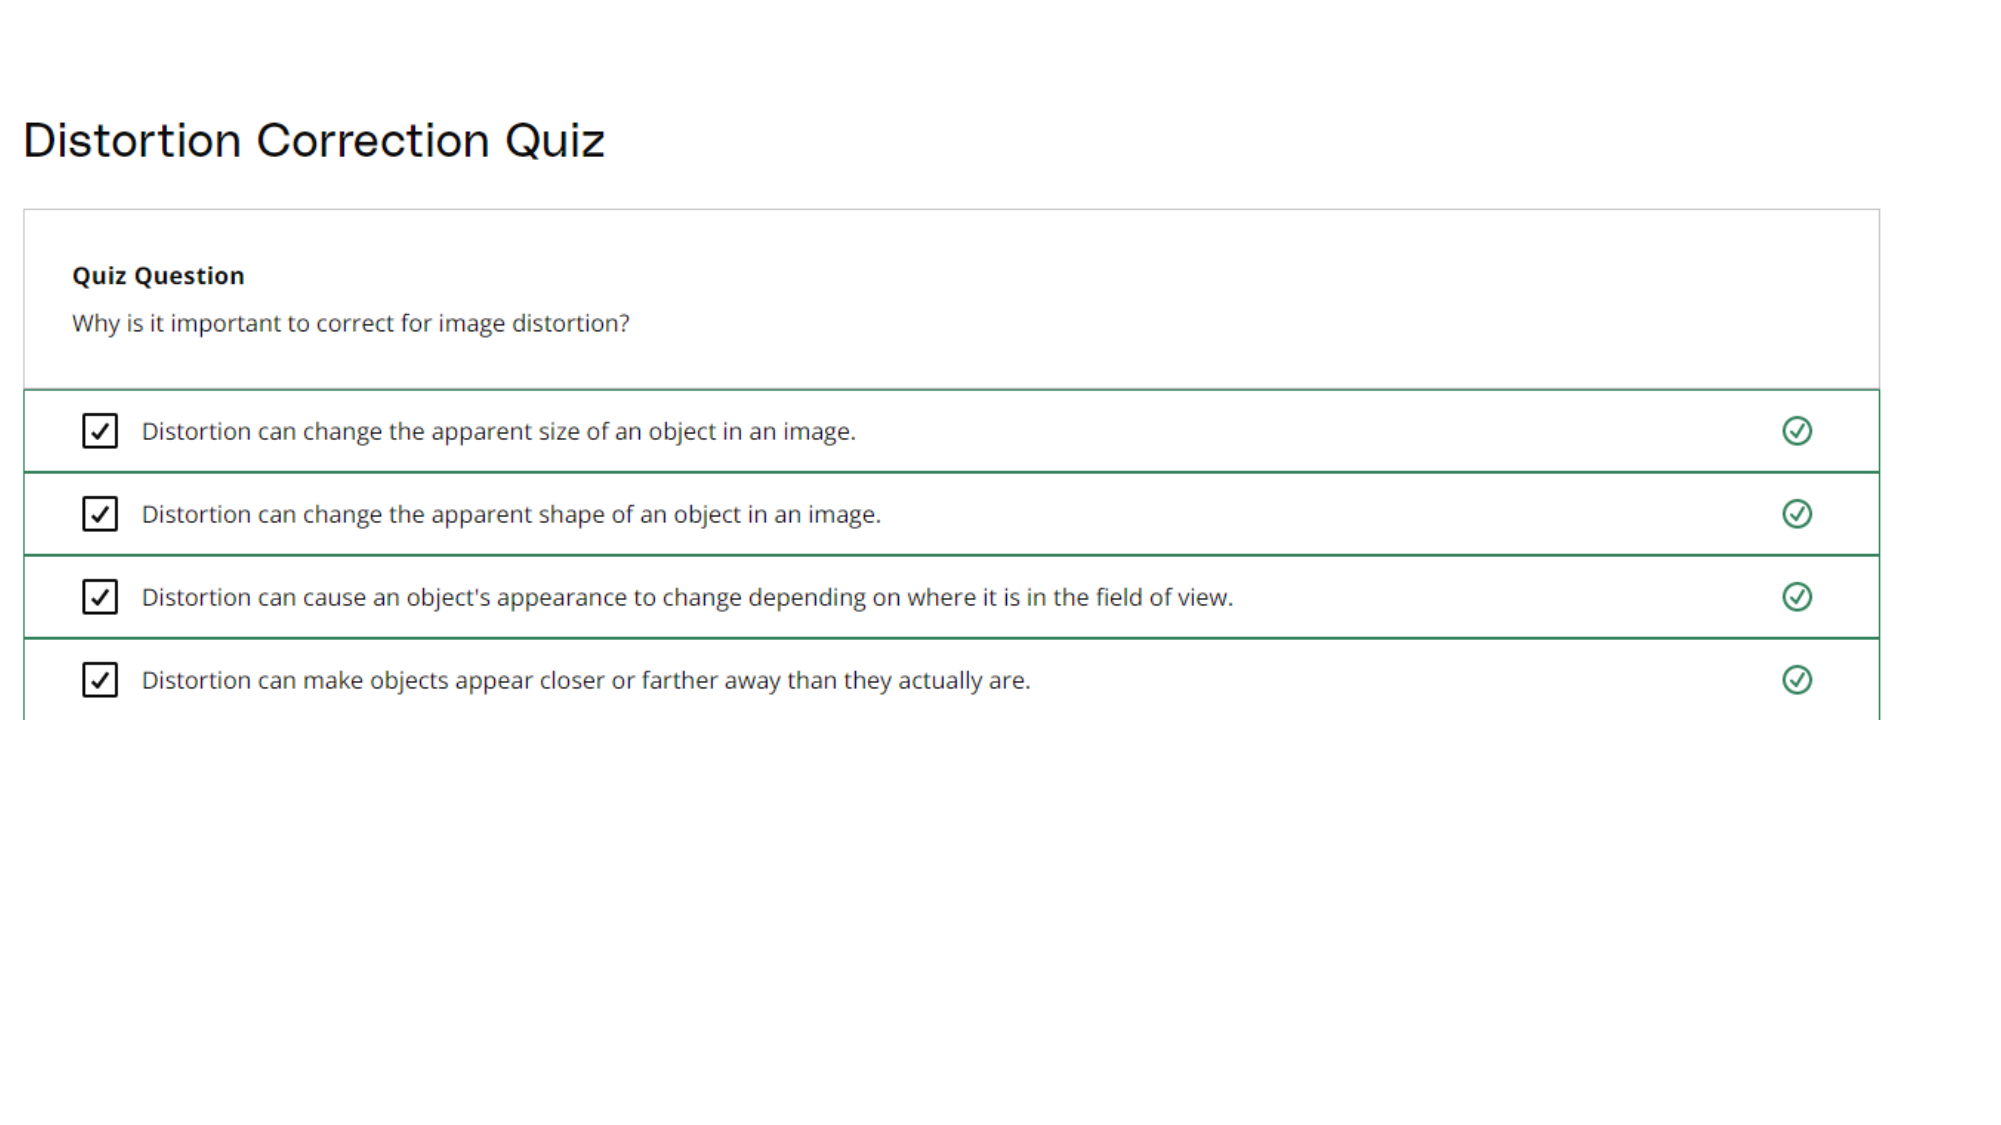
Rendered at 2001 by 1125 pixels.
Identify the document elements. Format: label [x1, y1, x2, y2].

picture [19, 111, 1882, 720]
